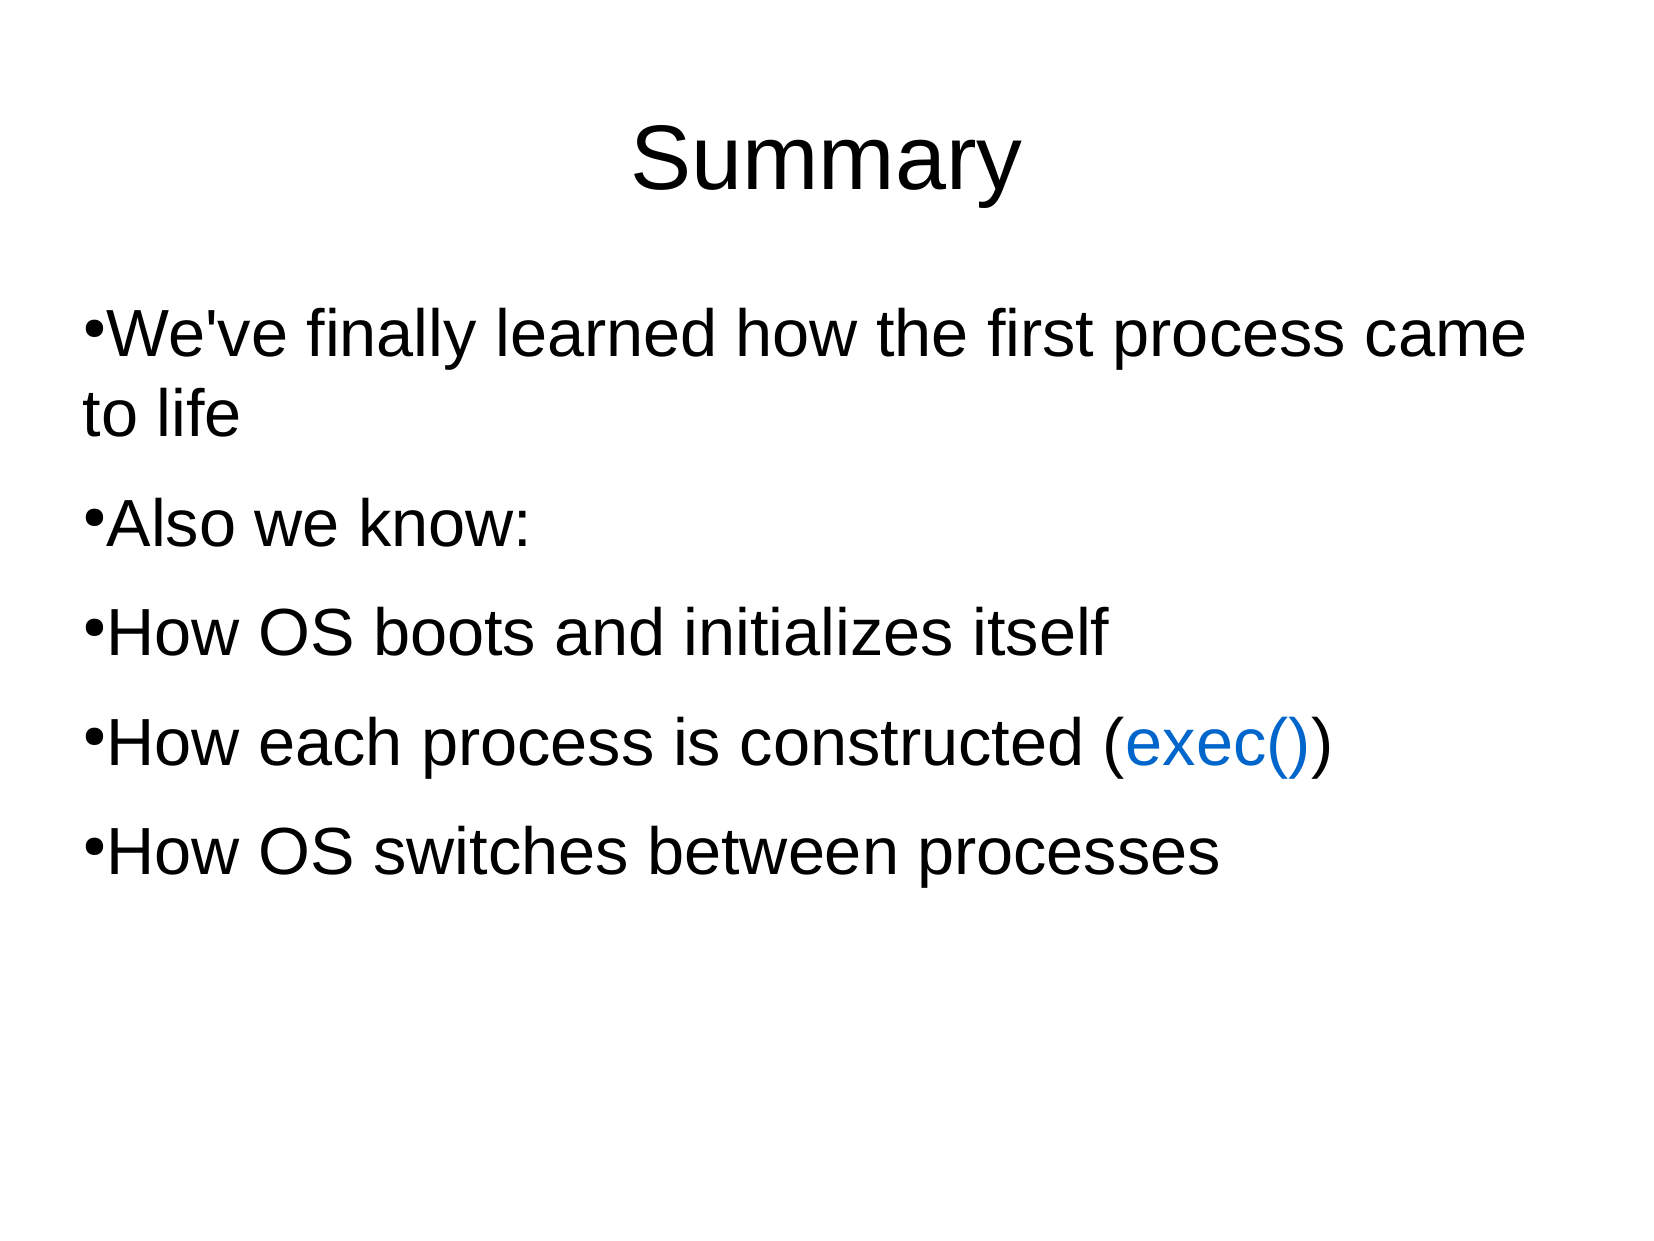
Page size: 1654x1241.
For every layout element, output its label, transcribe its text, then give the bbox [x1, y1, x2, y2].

title Summary [82, 49, 1571, 257]
list We've finally learned how the first process came to life Also we know: How OS boots and initializes itself How each process is constructed (exec()) How OS switches between processes [82, 290, 1571, 1010]
